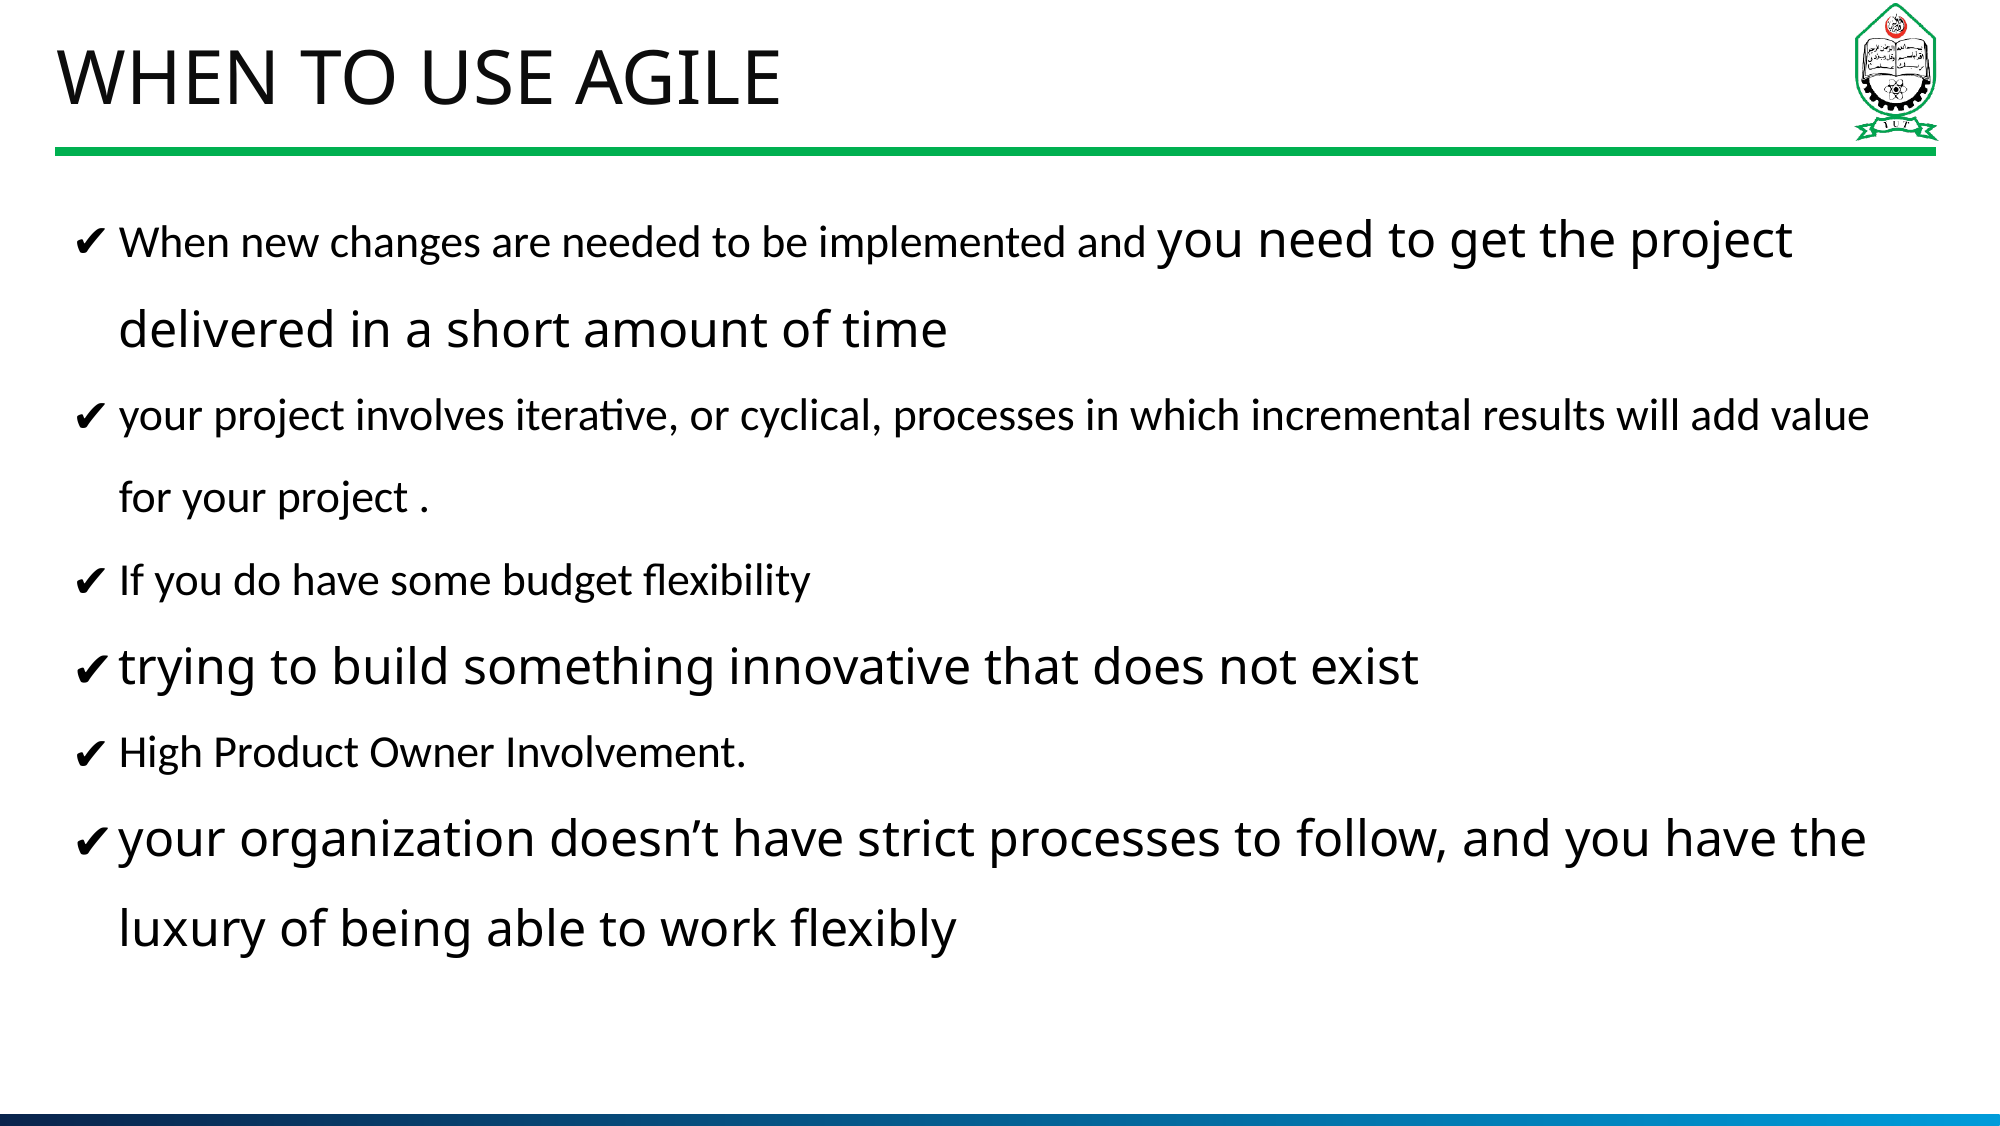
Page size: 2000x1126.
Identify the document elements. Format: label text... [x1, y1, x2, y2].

text_box When new changes are needed to be implemented and you need to get the project delivered in a short amount of time your project involves iterative, or cyclical, processes in which incremental results will add value for your project . If you do have some budget flexibility trying to build something innovative that does not exist High Product Owner Involvement. your organization doesn’t have strict processes to follow, and you have the luxury of being able to work flexibly [56, 169, 1929, 963]
title When to use Agile [56, 39, 1735, 169]
picture [1854, 3, 1939, 141]
picture [1086, 1114, 1091, 1125]
picture [1054, 1114, 1058, 1125]
